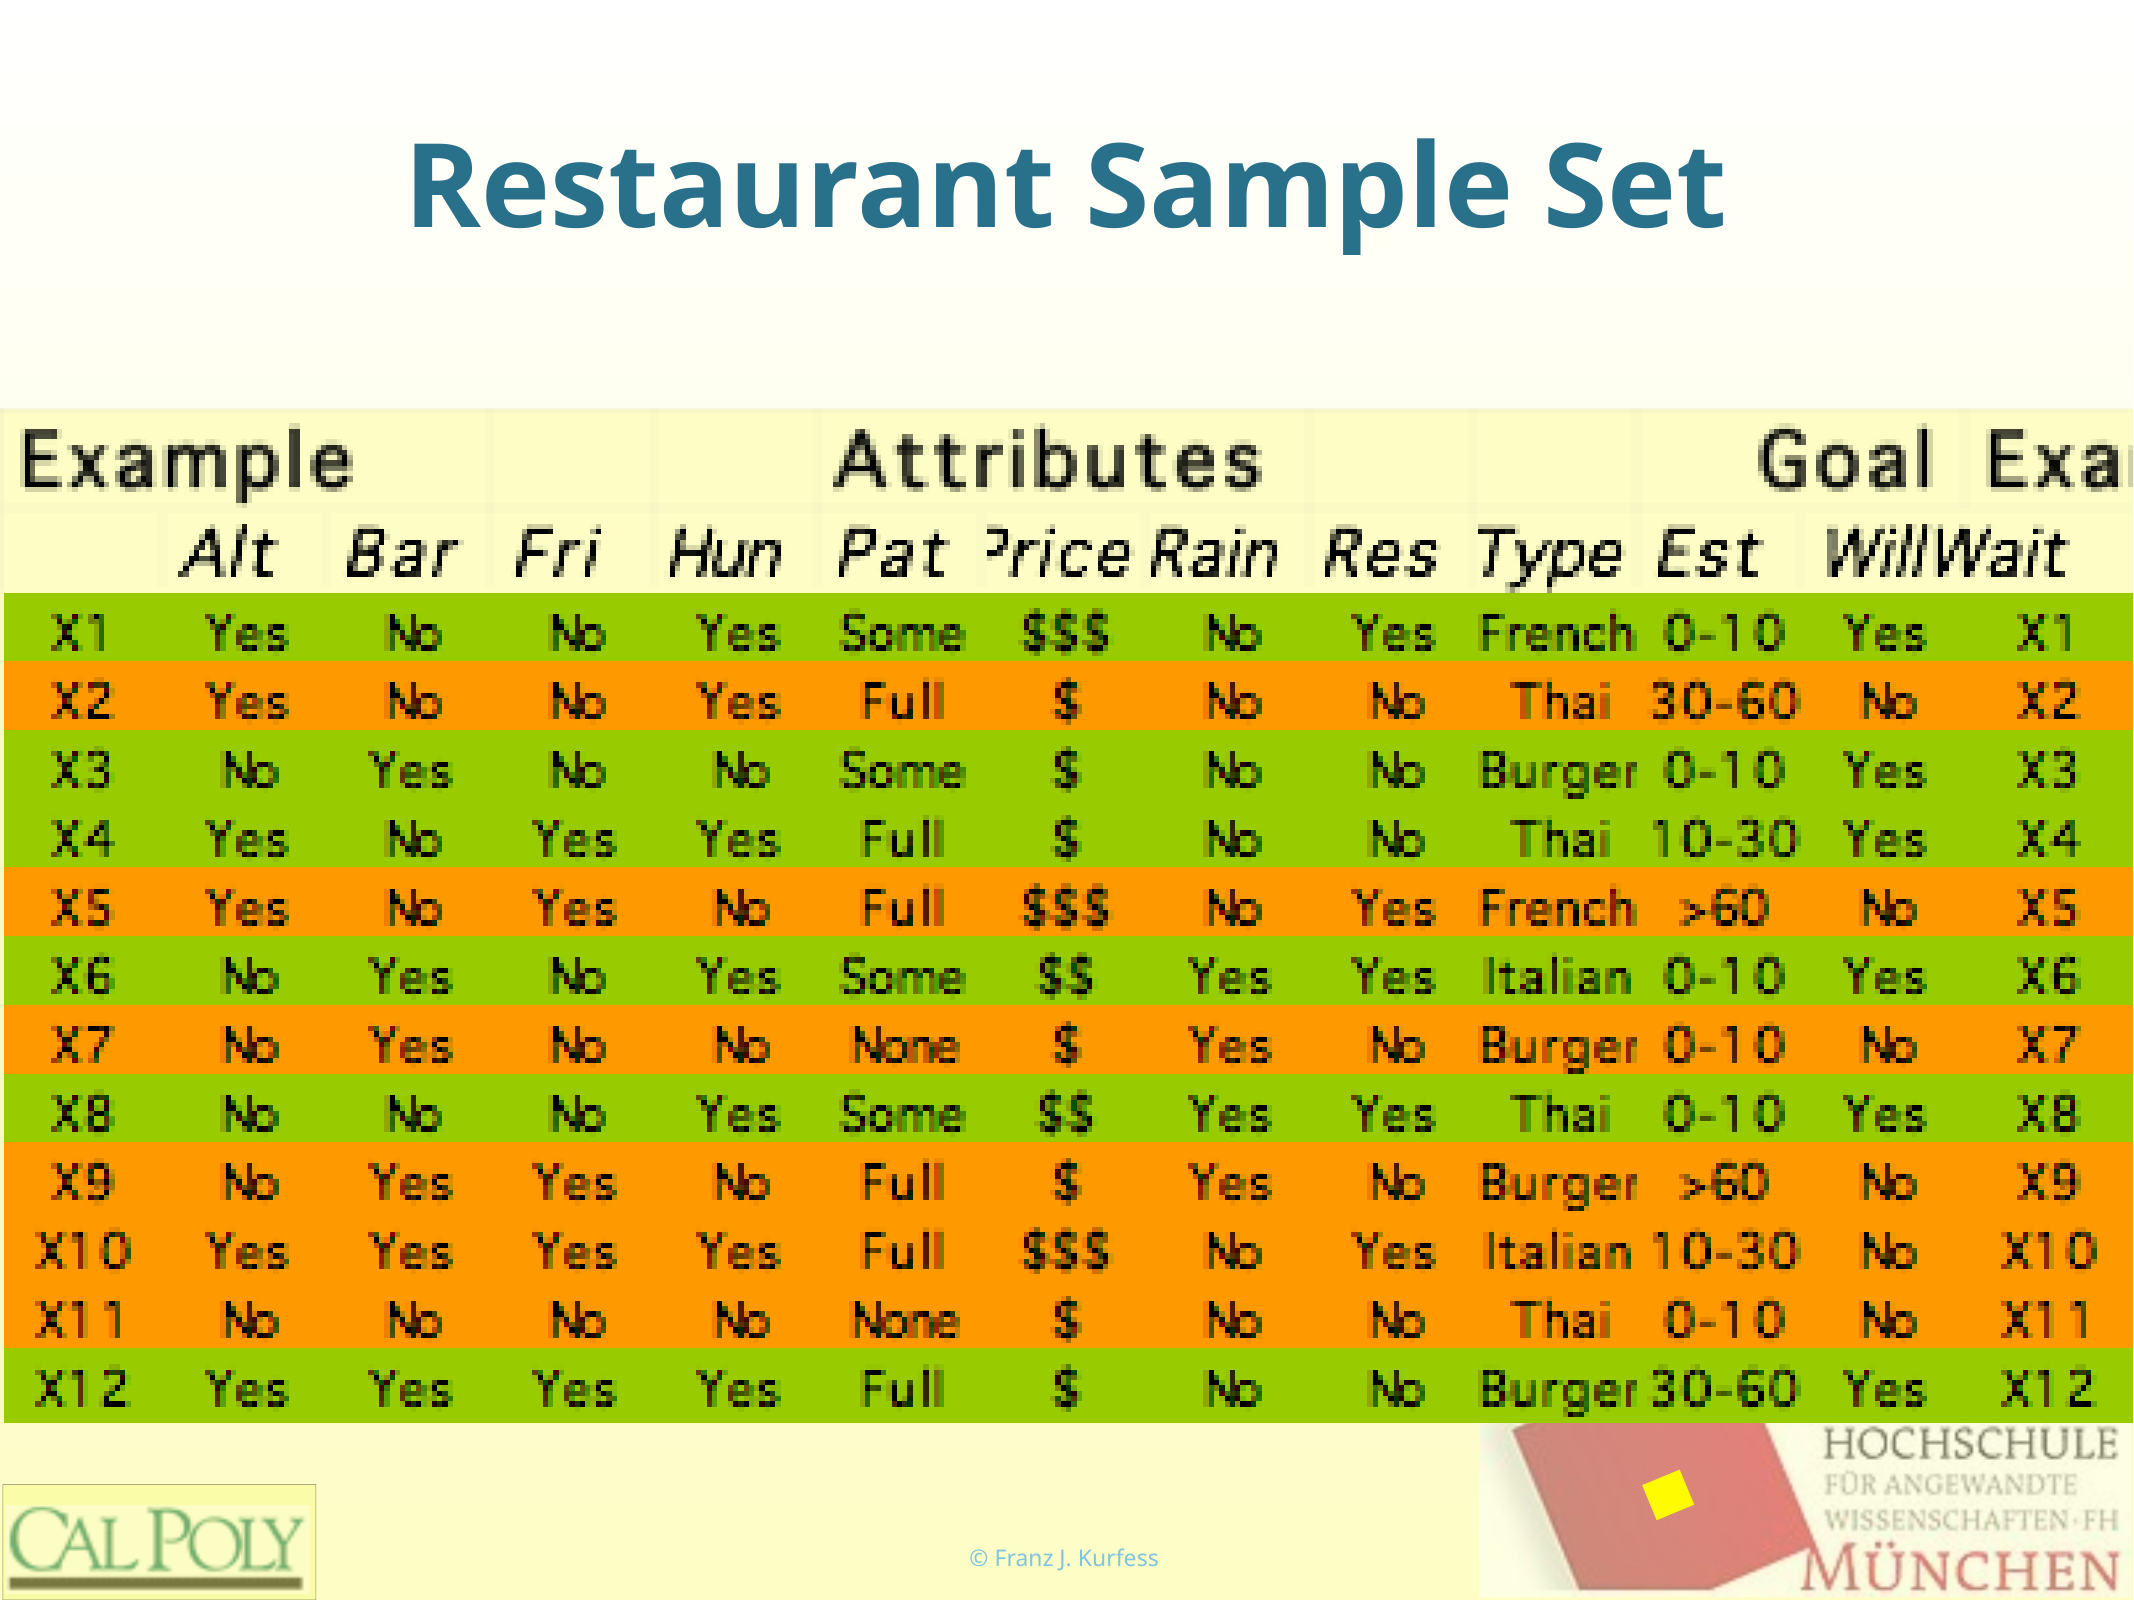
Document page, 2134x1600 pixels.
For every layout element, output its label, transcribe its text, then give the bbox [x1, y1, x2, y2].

title Restaurant Sample Set [128, 0, 2005, 363]
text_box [0, 408, 2134, 1423]
slide_number [1641, 1469, 1695, 1521]
